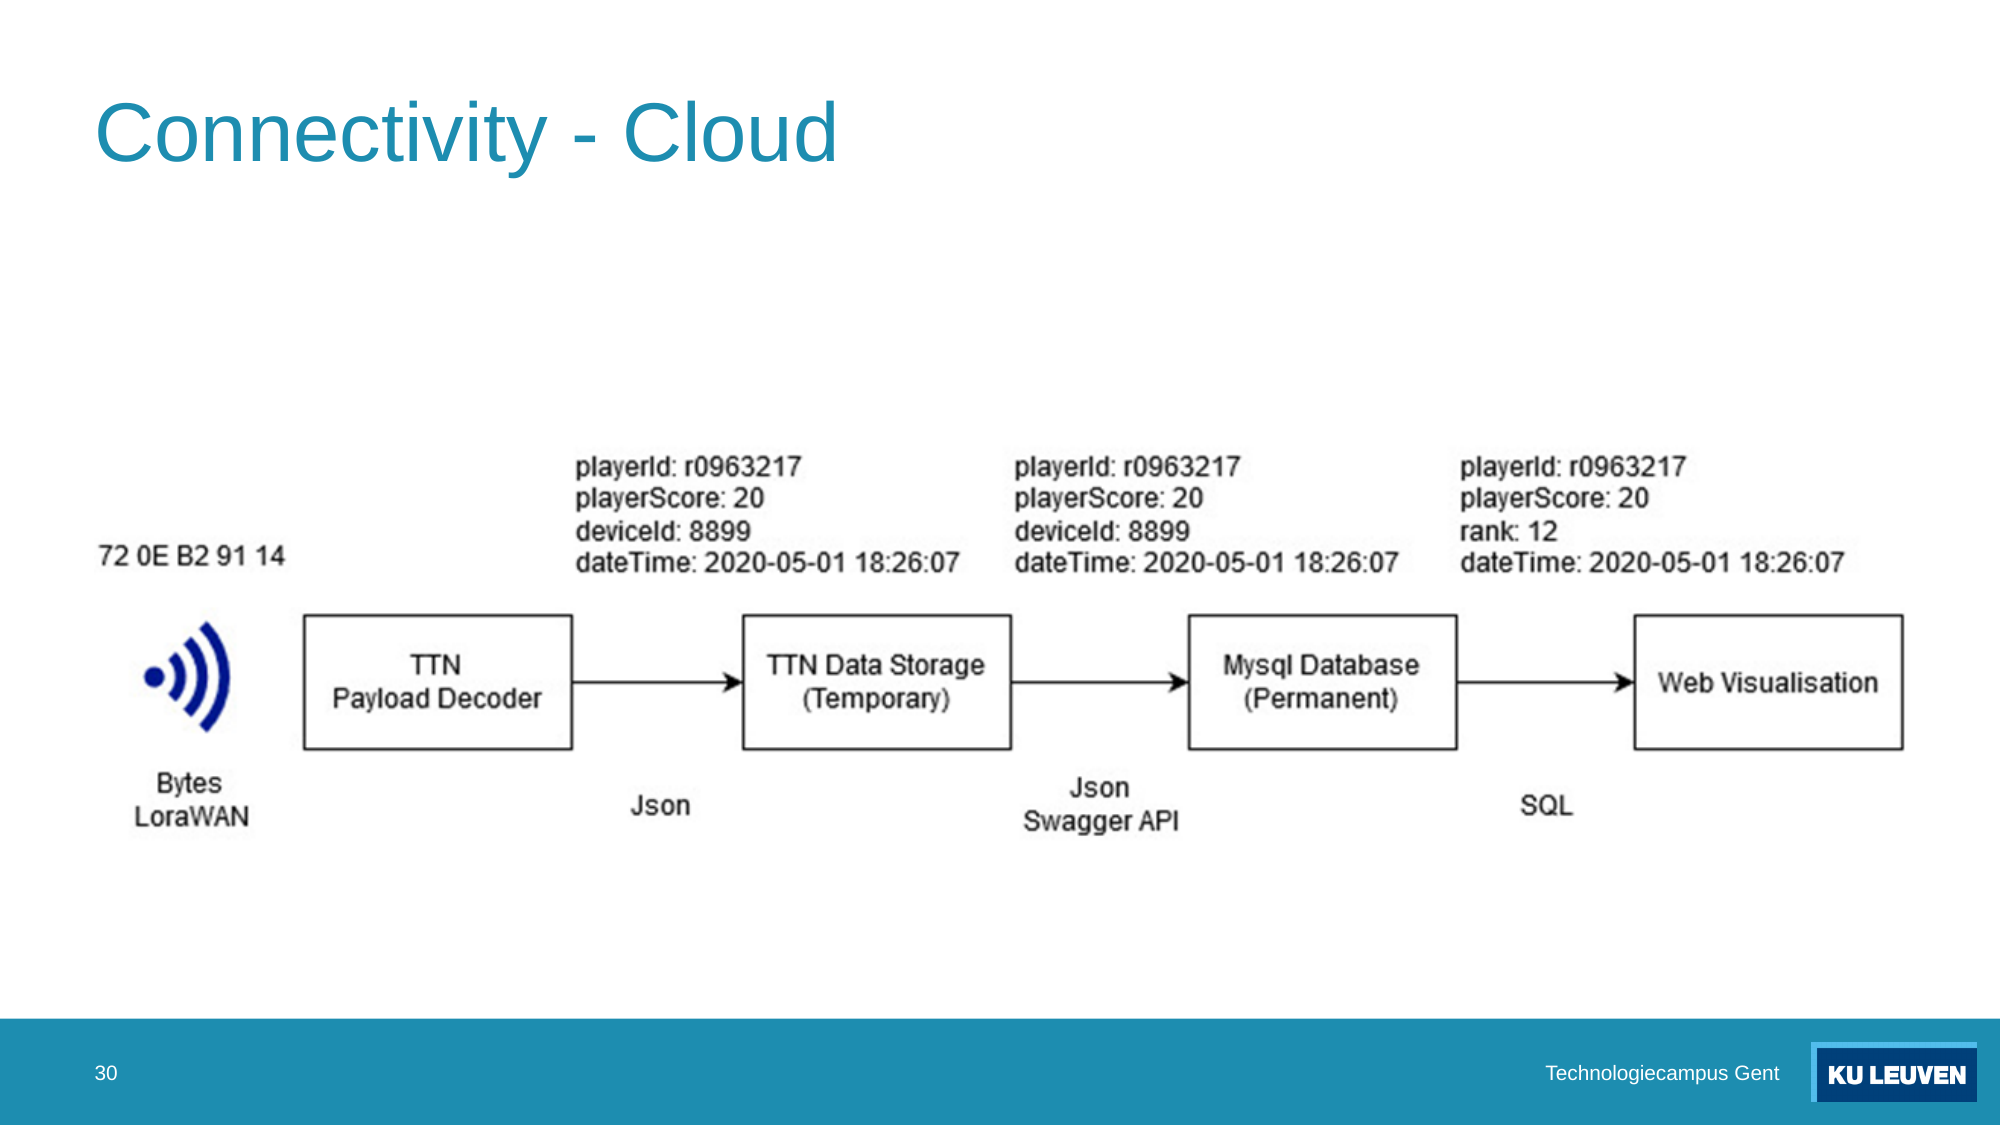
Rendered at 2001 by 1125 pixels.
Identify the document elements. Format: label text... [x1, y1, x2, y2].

footer Technologiecampus Gent [989, 1018, 1809, 1125]
slide_number 30 [94, 1018, 201, 1125]
title Connectivity - Cloud [94, 33, 1906, 223]
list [94, 434, 1906, 842]
picture [1811, 1042, 1977, 1102]
